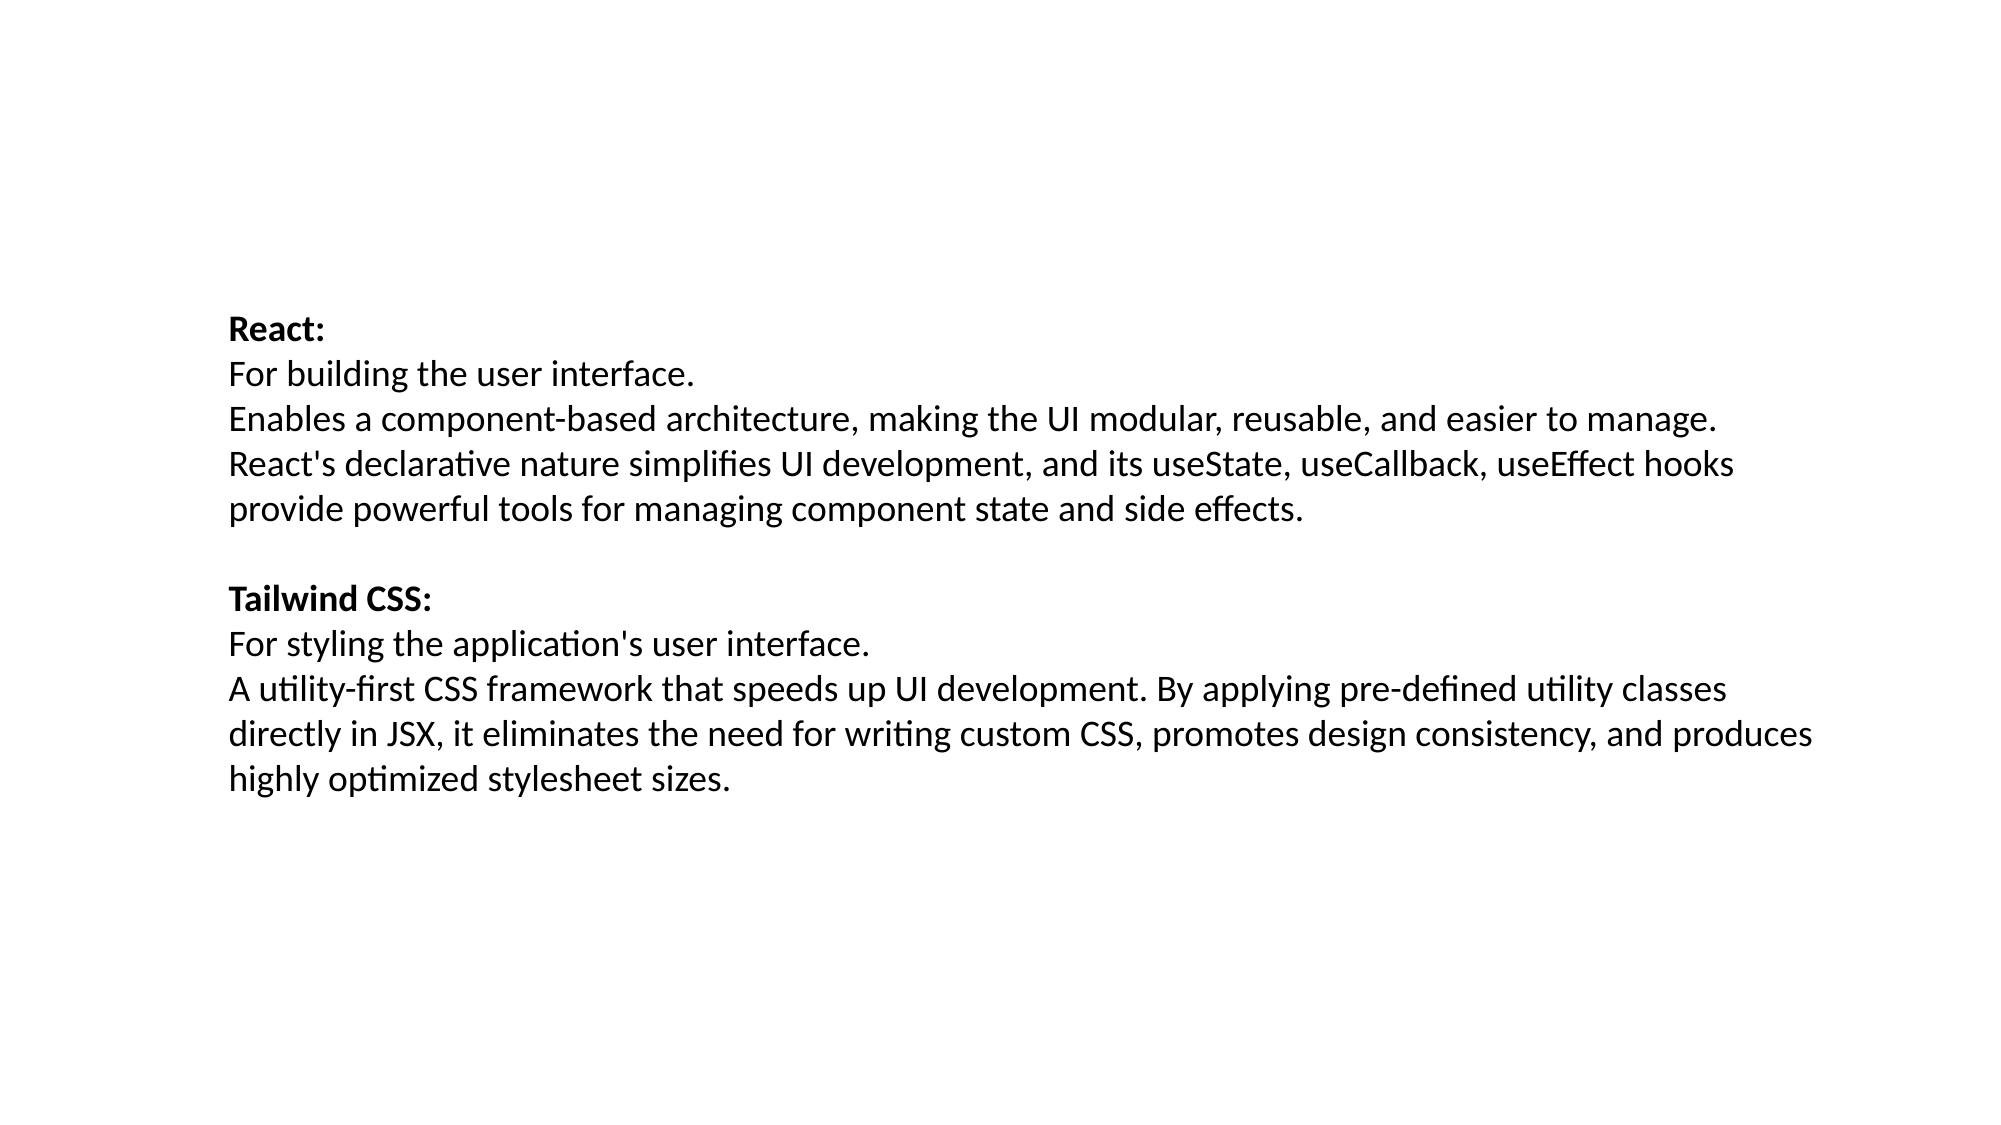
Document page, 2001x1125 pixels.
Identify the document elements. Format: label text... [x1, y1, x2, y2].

text_box React: For building the user interface. Enables a component-based architecture, making the UI modular, reusable, and easier to manage. React's declarative nature simplifies UI development, and its useState, useCallback, useEffect hooks provide powerful tools for managing component state and side effects. Tailwind CSS: For styling the application's user interface. A utility-first CSS framework that speeds up UI development. By applying pre-defined utility classes directly in JSX, it eliminates the need for writing custom CSS, promotes design consistency, and produces highly optimized stylesheet sizes. [213, 296, 1849, 807]
